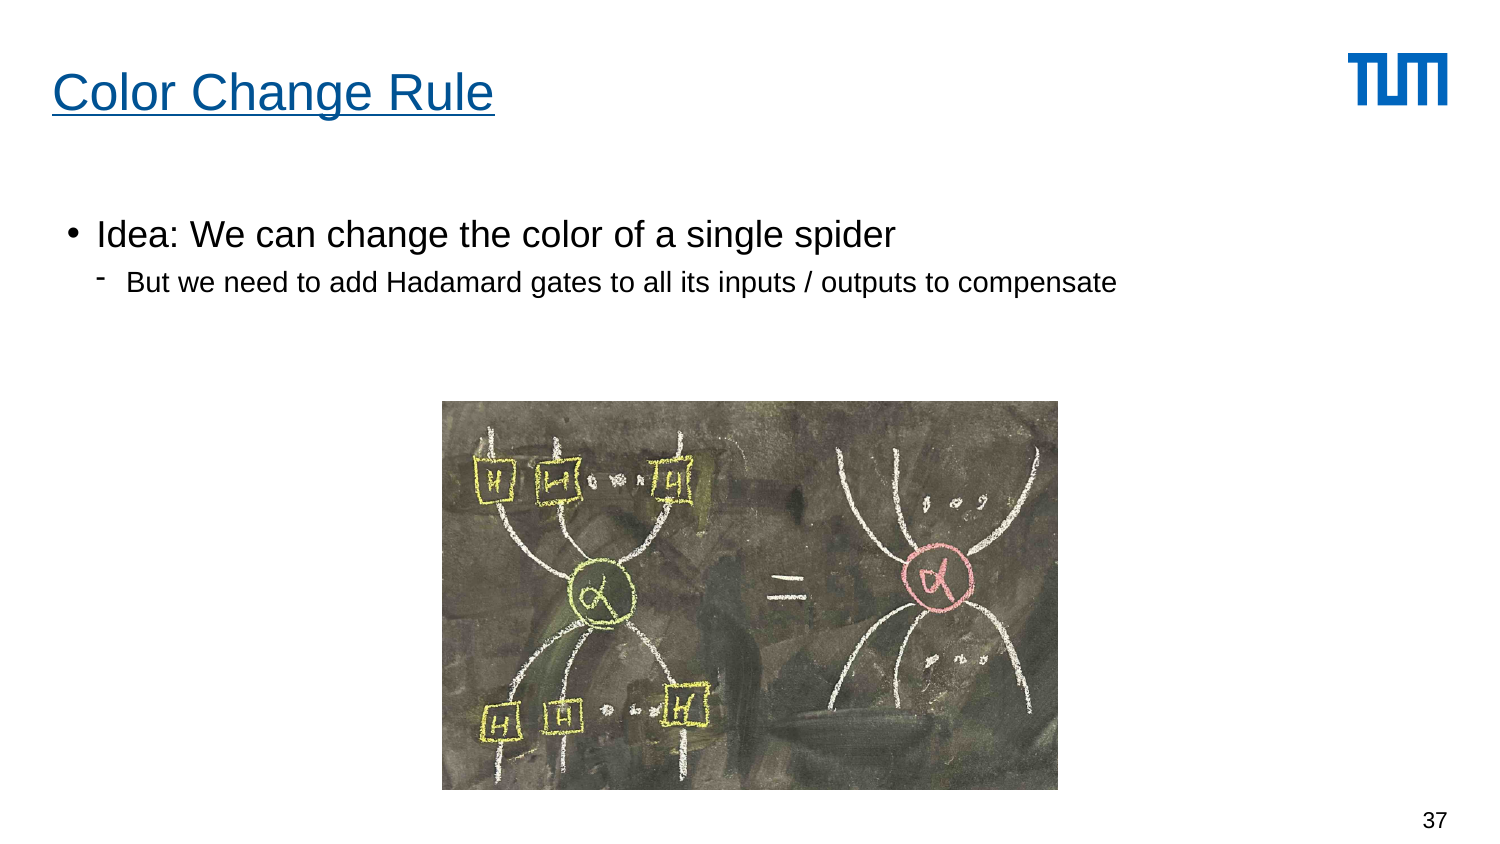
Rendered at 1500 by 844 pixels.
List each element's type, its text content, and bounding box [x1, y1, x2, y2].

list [442, 400, 1058, 790]
slide_number 37 [1111, 796, 1448, 842]
list Idea: We can change the color of a single spider But we need to add Hadamard gates to all its inputs / outputs to compensate [52, 179, 1448, 543]
title Color Change Rule [51, 54, 1449, 118]
